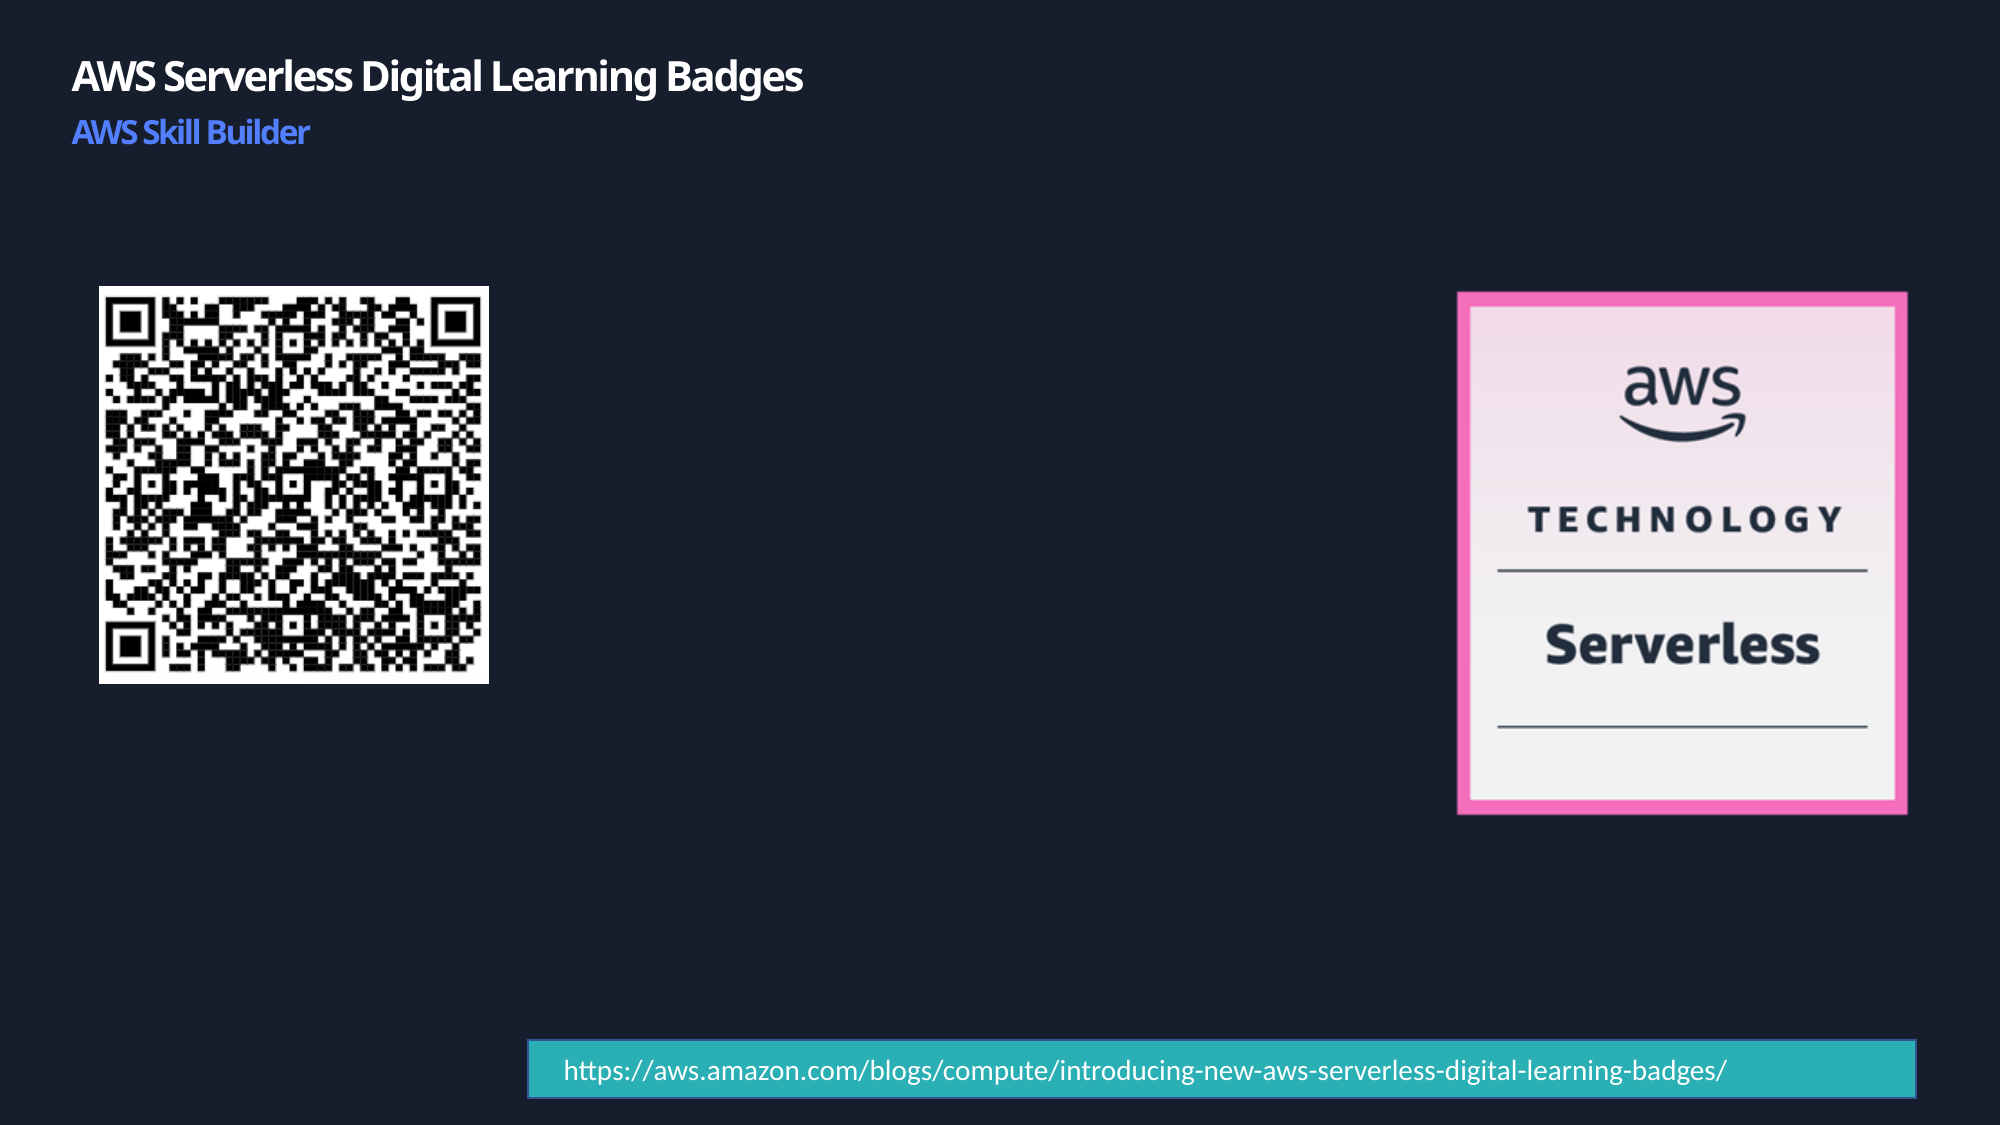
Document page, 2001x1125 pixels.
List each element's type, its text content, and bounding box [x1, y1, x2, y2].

text_box AWS Serverless Digital Learning Badges [56, 47, 1026, 142]
text_box https://aws.amazon.com/blogs/compute/introducing-new-aws-serverless-digital-learning-badges/ [548, 1043, 1909, 1094]
text_box [527, 1039, 1917, 1099]
text_box AWS Skill Builder [56, 108, 588, 203]
picture [99, 286, 489, 684]
picture [1451, 286, 1916, 820]
